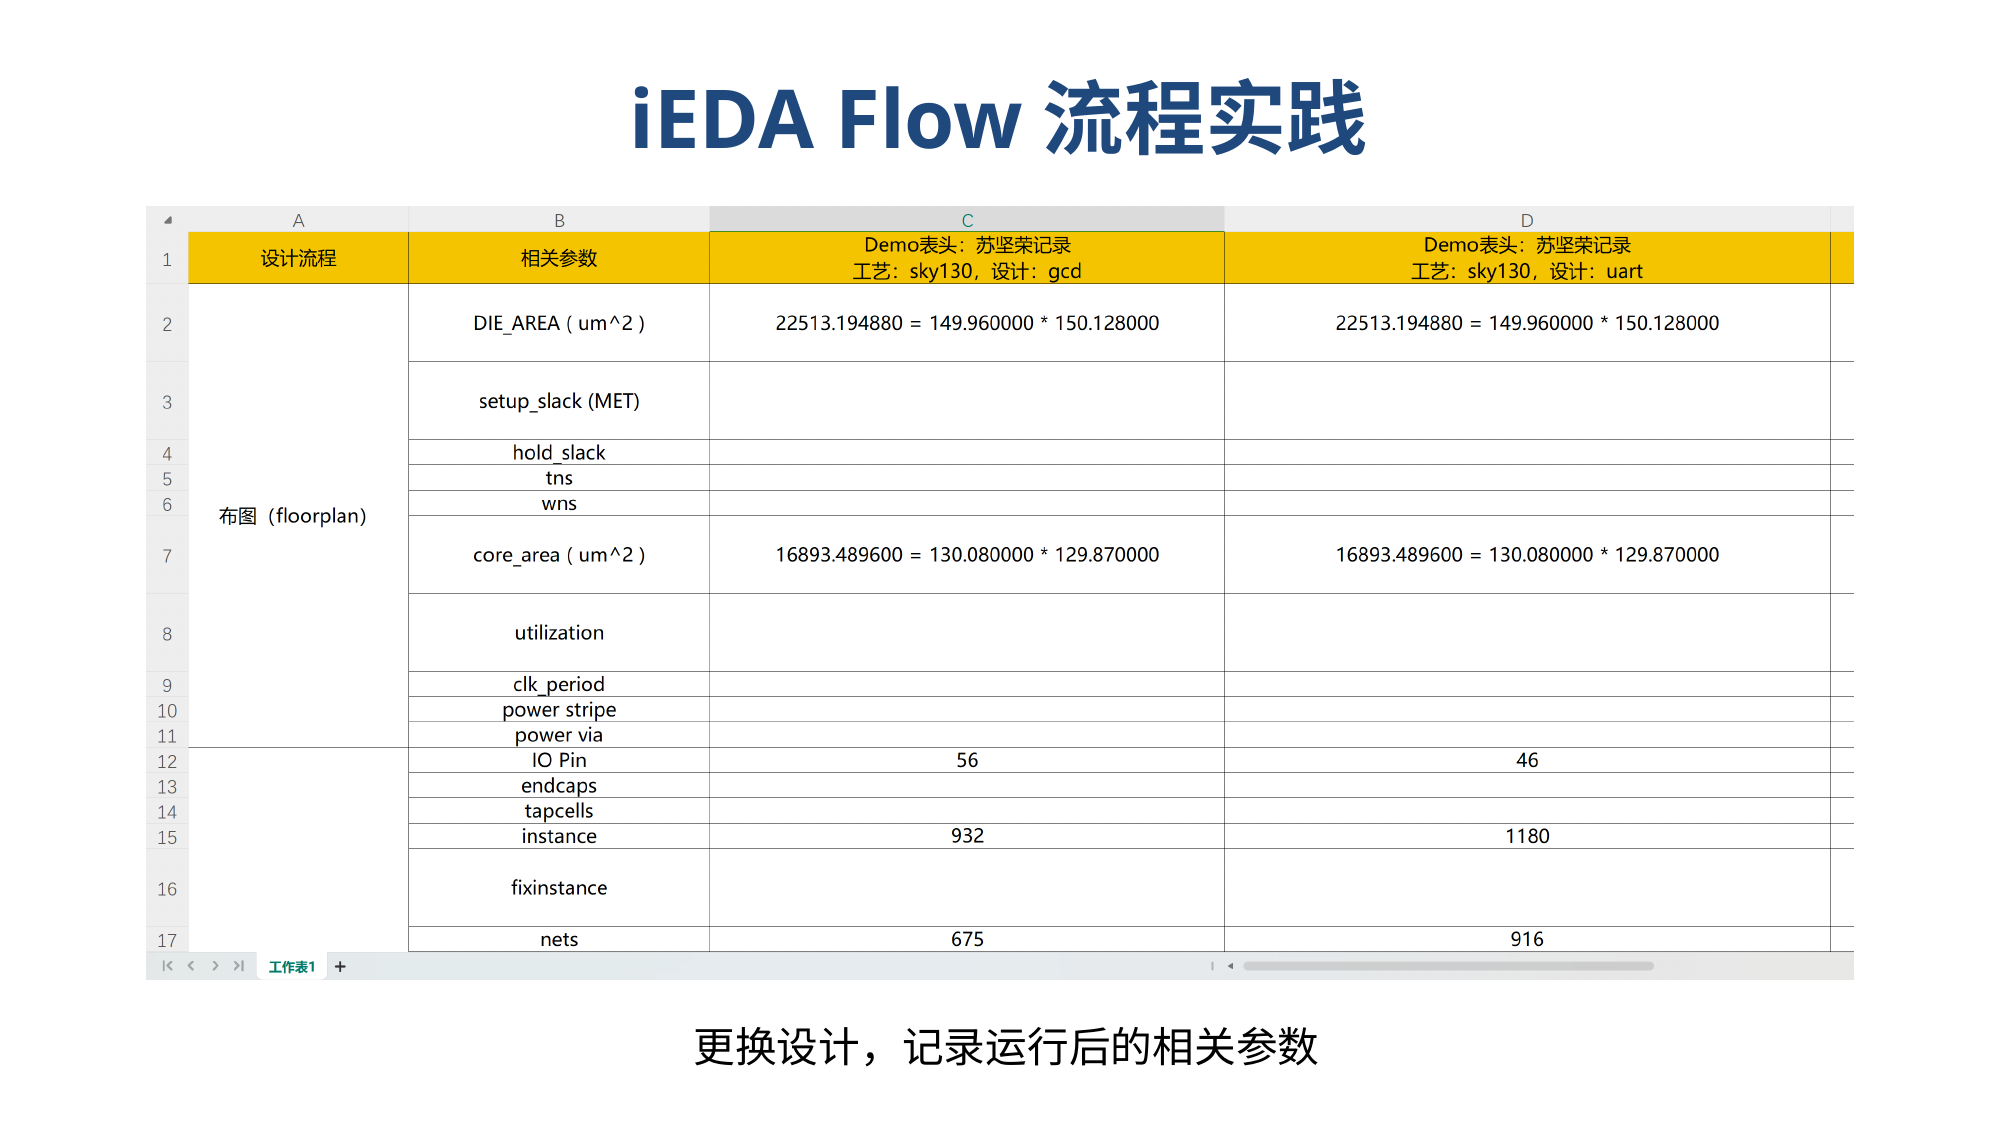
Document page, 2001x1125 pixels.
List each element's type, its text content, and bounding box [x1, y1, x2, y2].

picture [145, 206, 1854, 980]
text_box 更换设计，记录运行后的相关参数 [678, 1013, 1340, 1079]
title iEDA Flow流程实践 [99, 20, 1898, 173]
